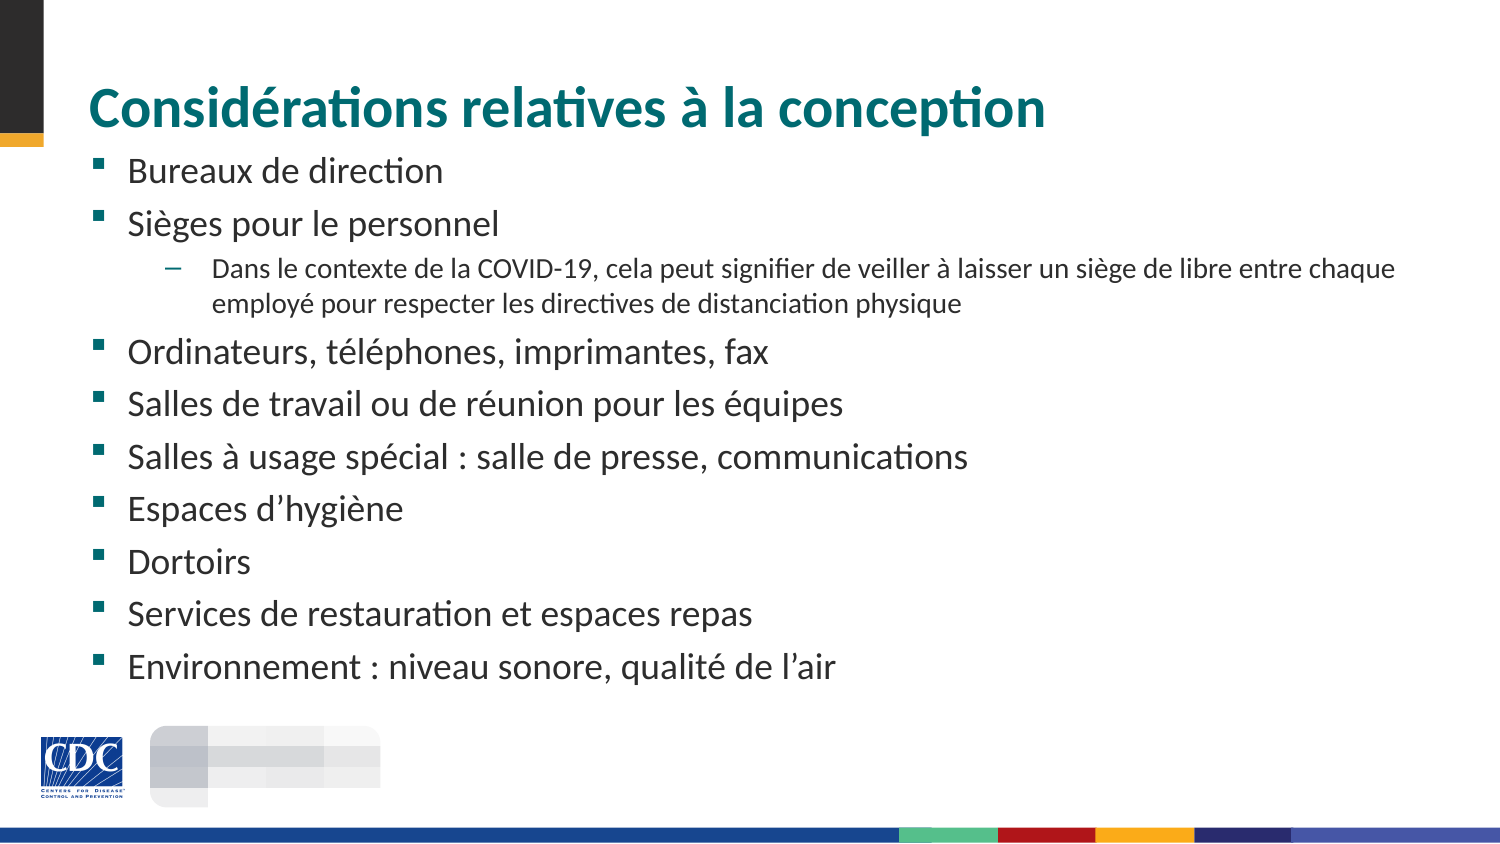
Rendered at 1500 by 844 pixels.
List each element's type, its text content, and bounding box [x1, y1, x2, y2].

picture [41, 737, 125, 798]
list Bureaux de direction Sièges pour le personnel Dans le contexte de la COVID-19, cela peut signifier de veiller à laisser un siège de libre entre chaque employé pour respecter les directives de distanciation physique Ordinateurs, téléphones, imprimantes, fax Salles de travail ou de réunion pour les équipes Salles à usage spécial : salle de presse, communications Espaces d’hygiène Dortoirs Services de restauration et espaces repas Environnement : niveau sonore, qualité de l’air [75, 138, 1414, 687]
title Considérations relatives à la conception [75, 33, 1425, 147]
